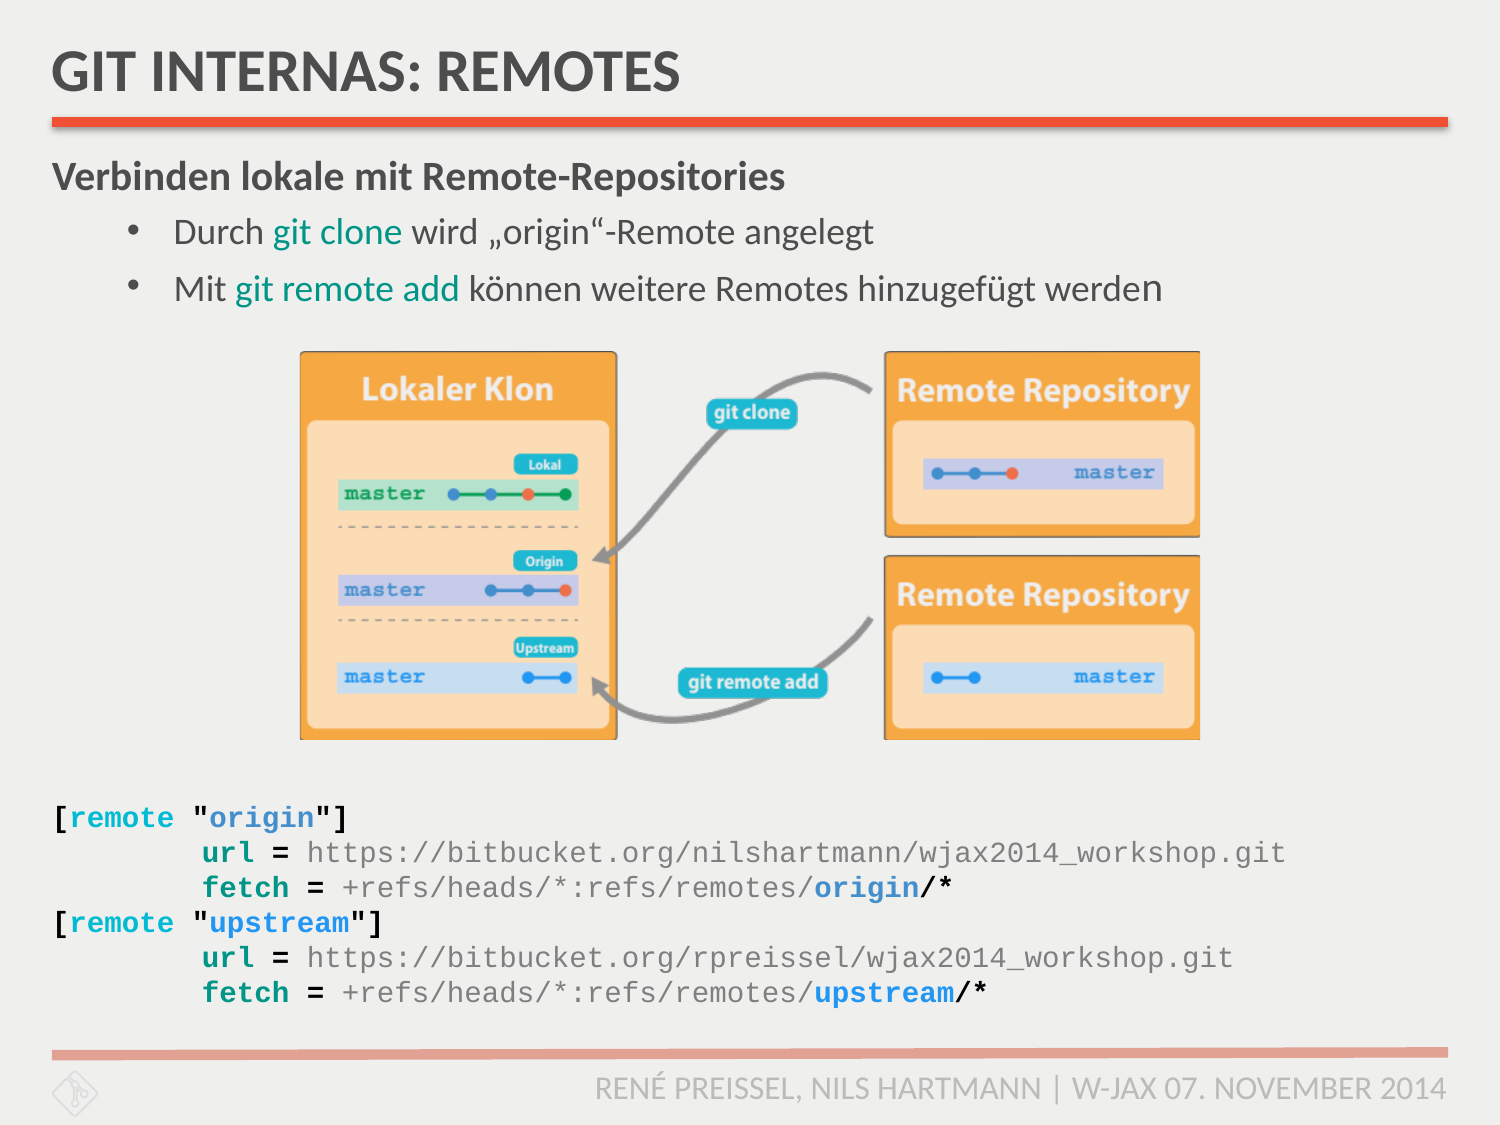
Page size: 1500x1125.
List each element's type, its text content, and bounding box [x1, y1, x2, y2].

title GIT INTERNAS: REMOTES [51, 30, 1449, 104]
list Verbinden lokale mit Remote-Repositories Durch git clone wird „origin“-Remote angelegt Mit git remote add können weitere Remotes hinzugefügt werden [51, 149, 1449, 798]
text_box [remote "origin"] url = https://bitbucket.org/nilshartmann/wjax2014_workshop.git fetch = +refs/heads/*:refs/remotes/origin/* [remote "upstream"] url = https://bitbucket.org/rpreissel/wjax2014_workshop.git fetch = +refs/heads/*:refs/remotes/upstream/* [51, 798, 1449, 1026]
picture [299, 351, 1201, 740]
